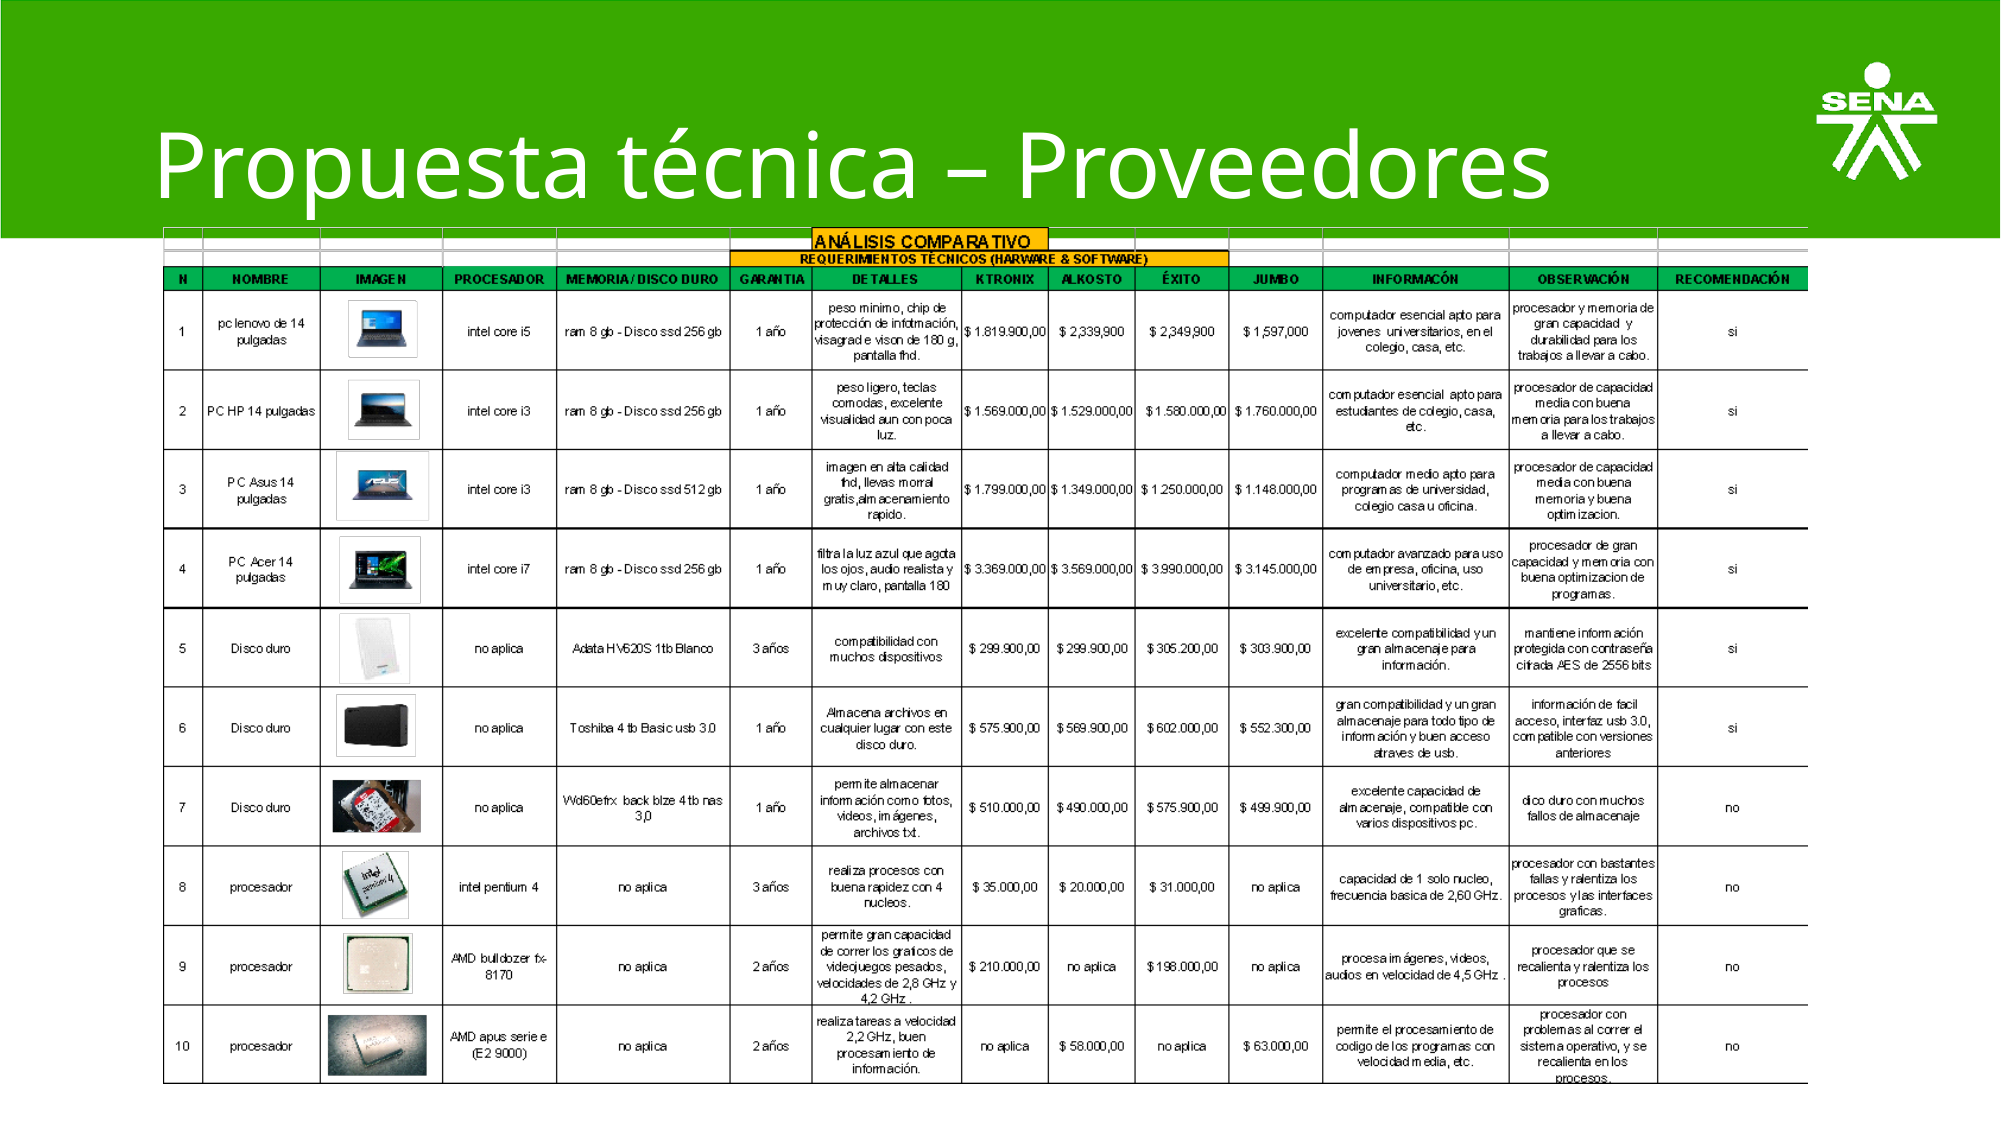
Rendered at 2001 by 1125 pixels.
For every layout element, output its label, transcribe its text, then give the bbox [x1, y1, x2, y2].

picture [0, 0, 2001, 1125]
title Propuesta técnica – Proveedores [137, 59, 1863, 278]
